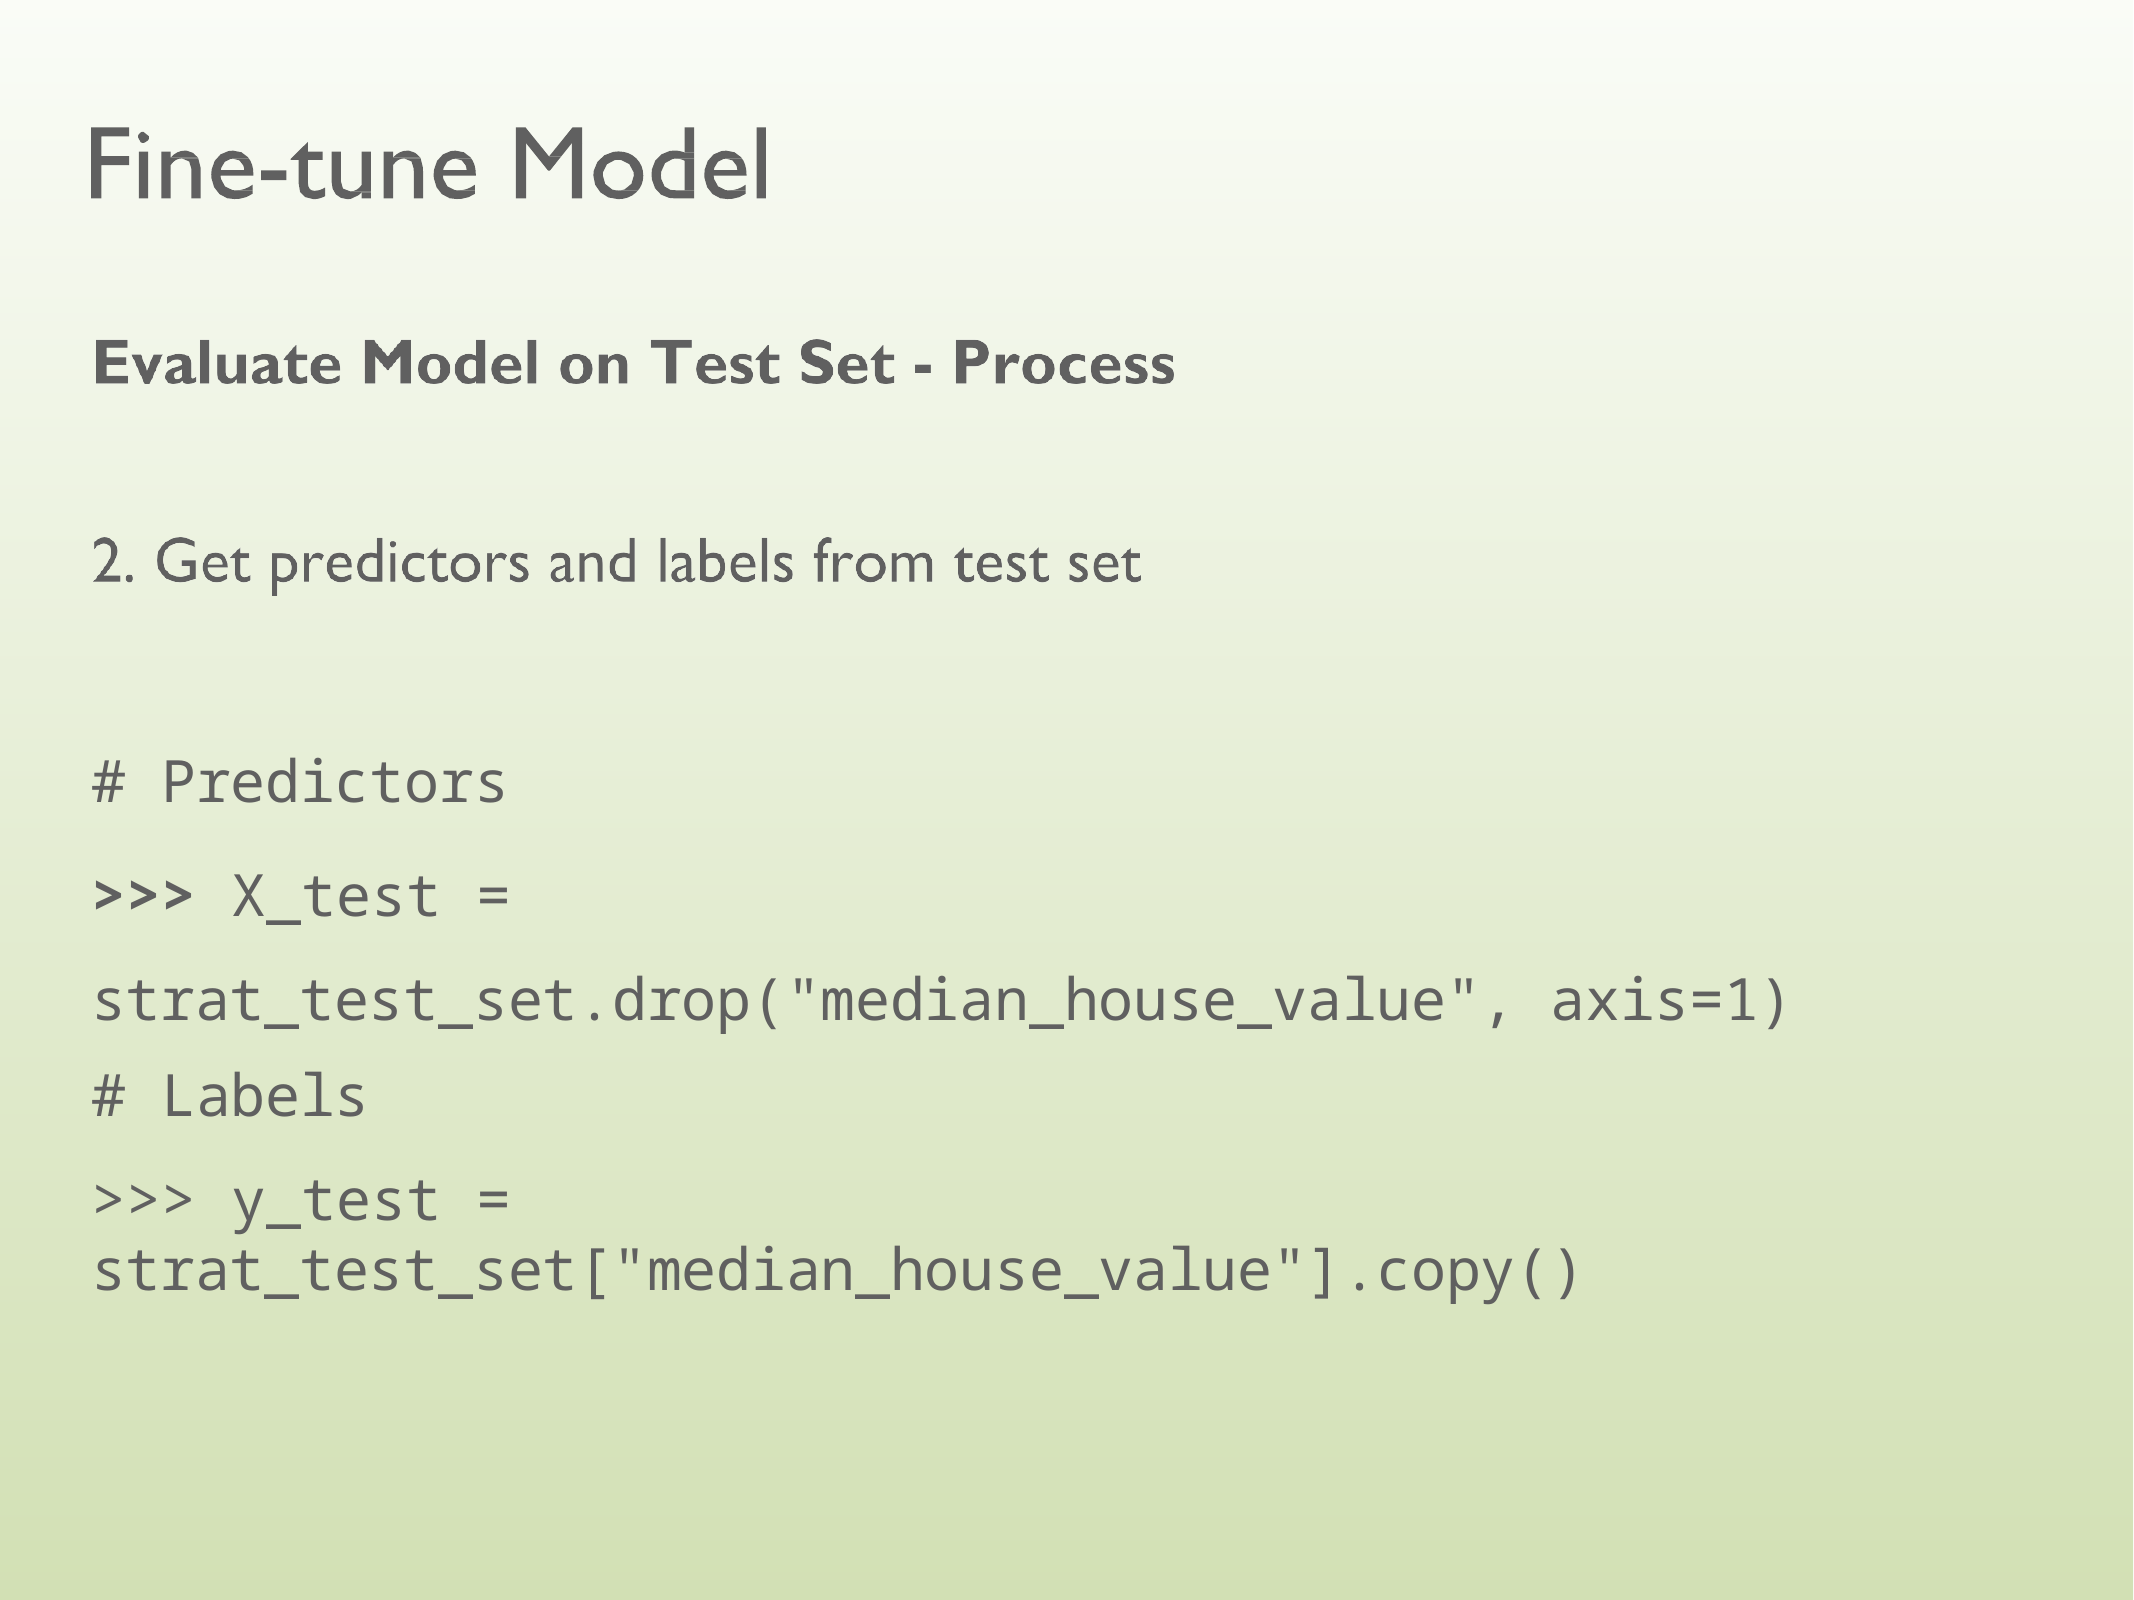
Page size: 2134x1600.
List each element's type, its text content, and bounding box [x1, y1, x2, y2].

text_box [756, 127, 766, 199]
text_box [138, 131, 149, 143]
text_box [331, 151, 371, 200]
text_box [138, 151, 149, 199]
picture [95, 339, 1174, 384]
text_box # Predictors >>> X_test = strat_test_set.drop("median_house_value", axis=1) # Labels >>> y_test = strat_test_set["median_house_value"].copy() [89, 707, 1887, 1303]
text_box [704, 150, 747, 200]
text_box [91, 127, 130, 199]
text_box [593, 151, 644, 200]
text_box [290, 141, 326, 200]
text_box [211, 150, 254, 200]
text_box [433, 150, 476, 200]
text_box [515, 127, 583, 199]
text_box [651, 127, 695, 199]
text_box [383, 150, 424, 199]
text_box [161, 150, 201, 199]
picture [92, 537, 1141, 596]
text_box [261, 170, 287, 181]
